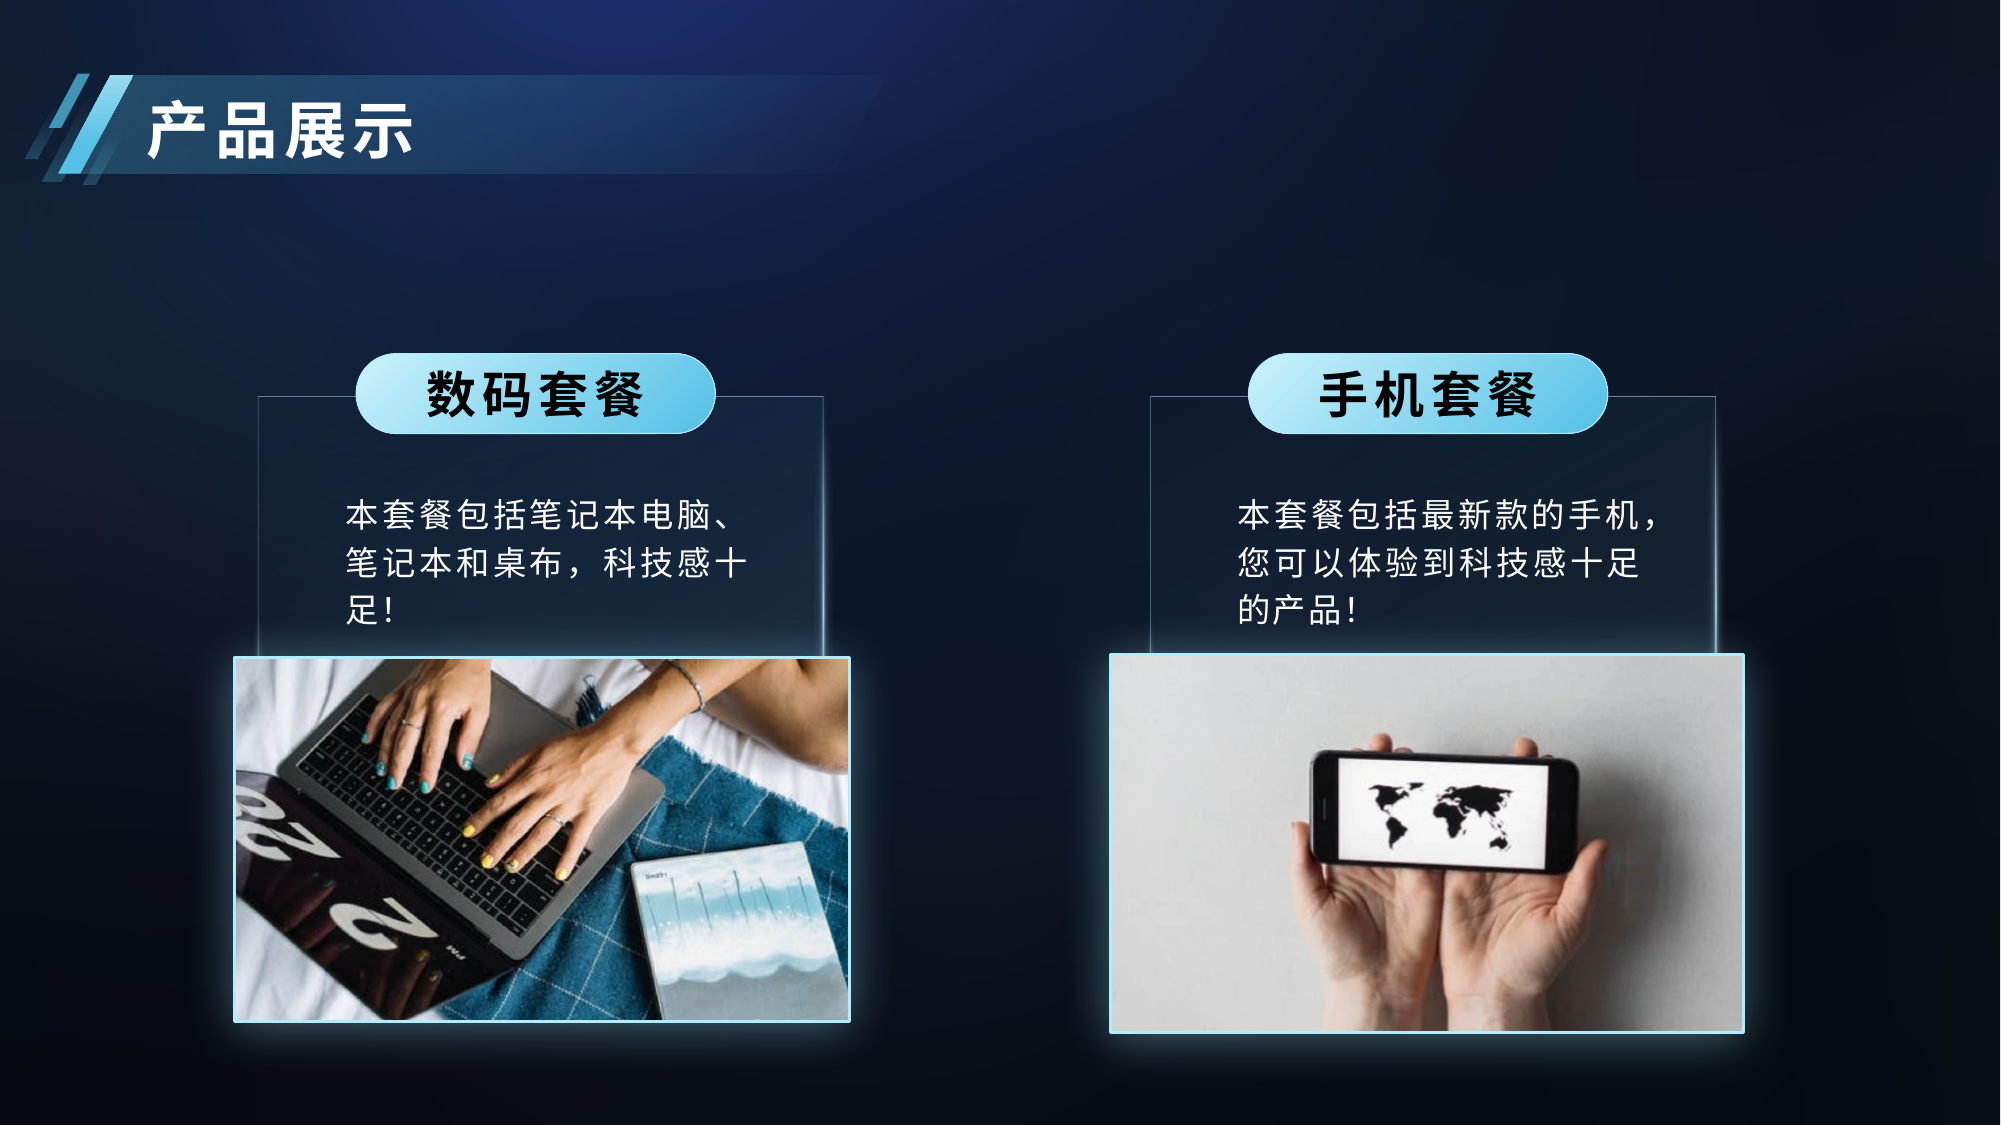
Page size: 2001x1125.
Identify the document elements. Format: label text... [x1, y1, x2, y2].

text_box 产品展示 [146, 90, 1014, 167]
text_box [1248, 353, 1608, 434]
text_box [233, 373, 859, 908]
picture [0, 0, 2001, 1125]
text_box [1125, 373, 1751, 908]
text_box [356, 353, 716, 434]
